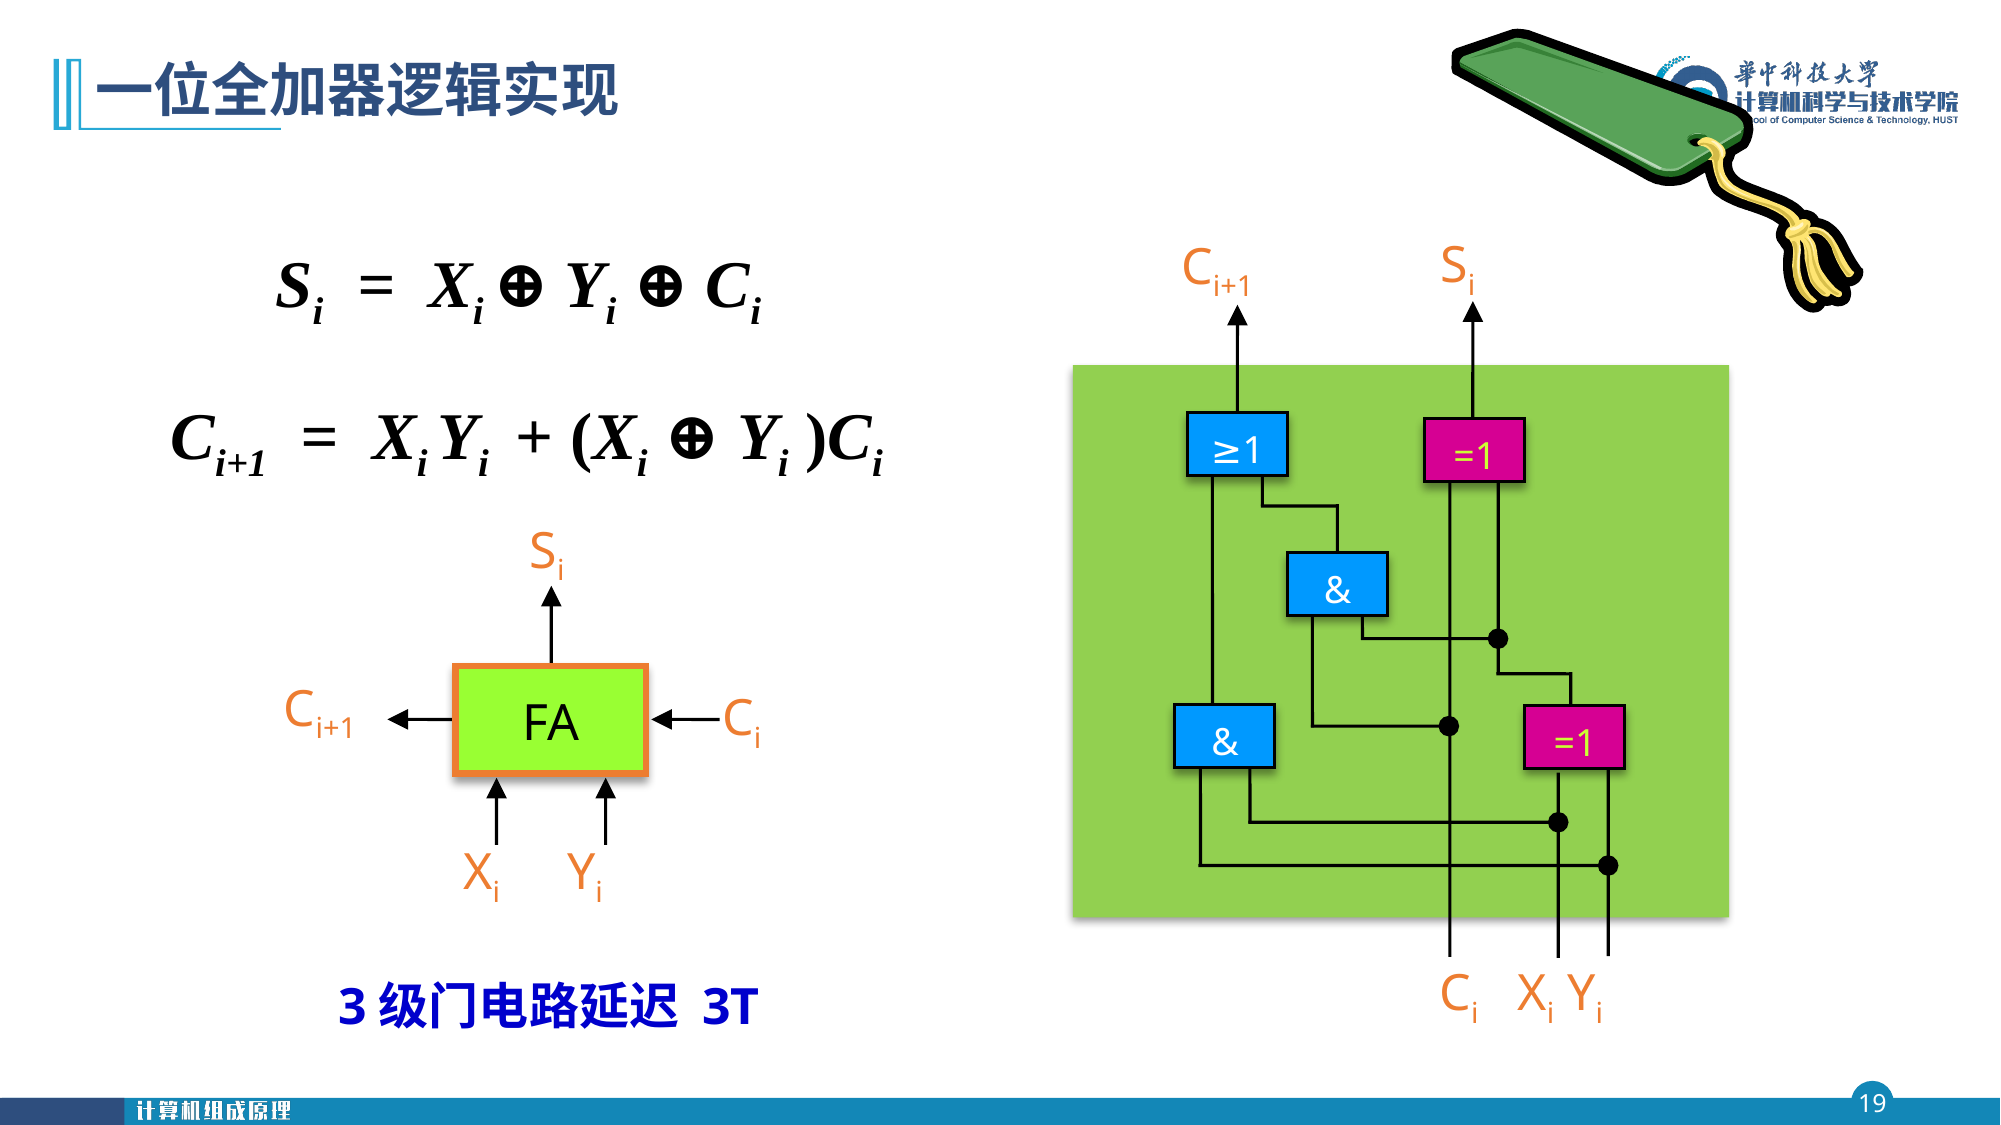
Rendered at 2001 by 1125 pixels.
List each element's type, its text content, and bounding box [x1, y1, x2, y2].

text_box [1424, 225, 1803, 1030]
picture [1450, 28, 1958, 314]
text_box Si = Xi ⊕ Yi ⊕ Ci [104, 231, 933, 342]
title 一位全加器逻辑实现 [80, 42, 1450, 144]
text_box [1072, 365, 1424, 918]
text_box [1166, 226, 1338, 705]
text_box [269, 510, 790, 909]
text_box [1174, 704, 1609, 866]
text_box 3级门电路延迟 3T [267, 962, 831, 1042]
text_box Ci+1 = Xi Yi + (Xi ⊕ Yi )Ci [112, 383, 941, 494]
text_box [1287, 552, 1424, 704]
